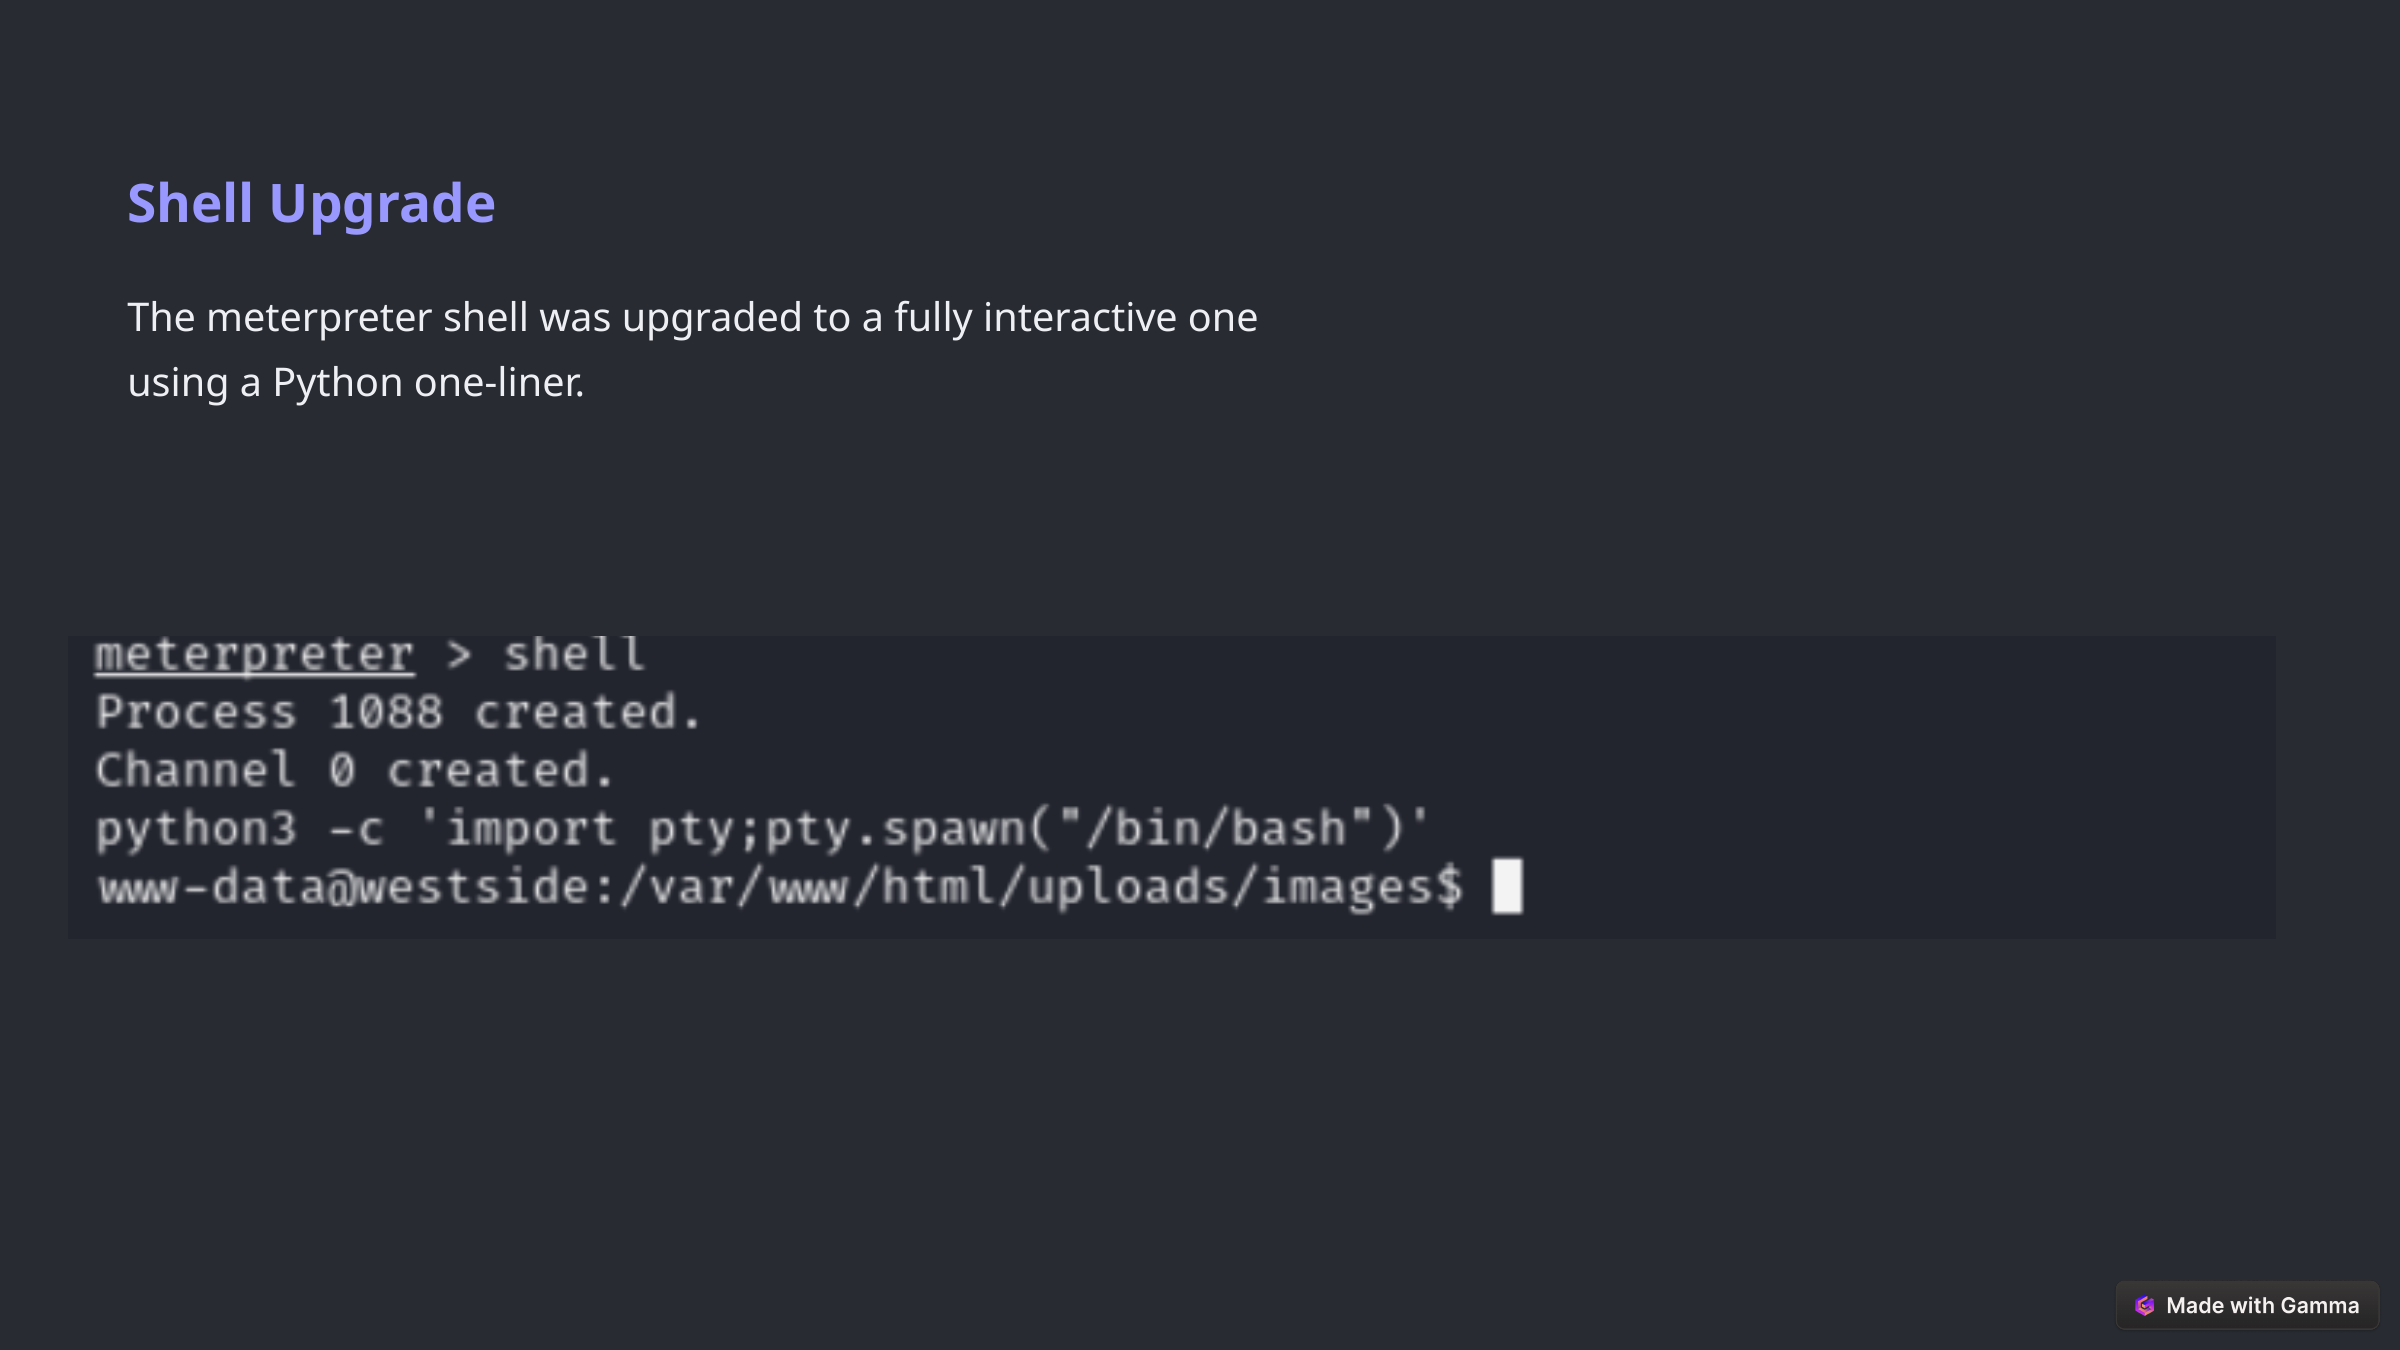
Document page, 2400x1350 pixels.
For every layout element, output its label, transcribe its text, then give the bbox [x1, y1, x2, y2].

text_box Shell Upgrade [127, 167, 1134, 235]
picture [68, 636, 2276, 940]
picture [2106, 1271, 2389, 1339]
text_box The meterpreter shell was upgraded to a fully interactive one using a Python one-liner. [127, 274, 1336, 470]
